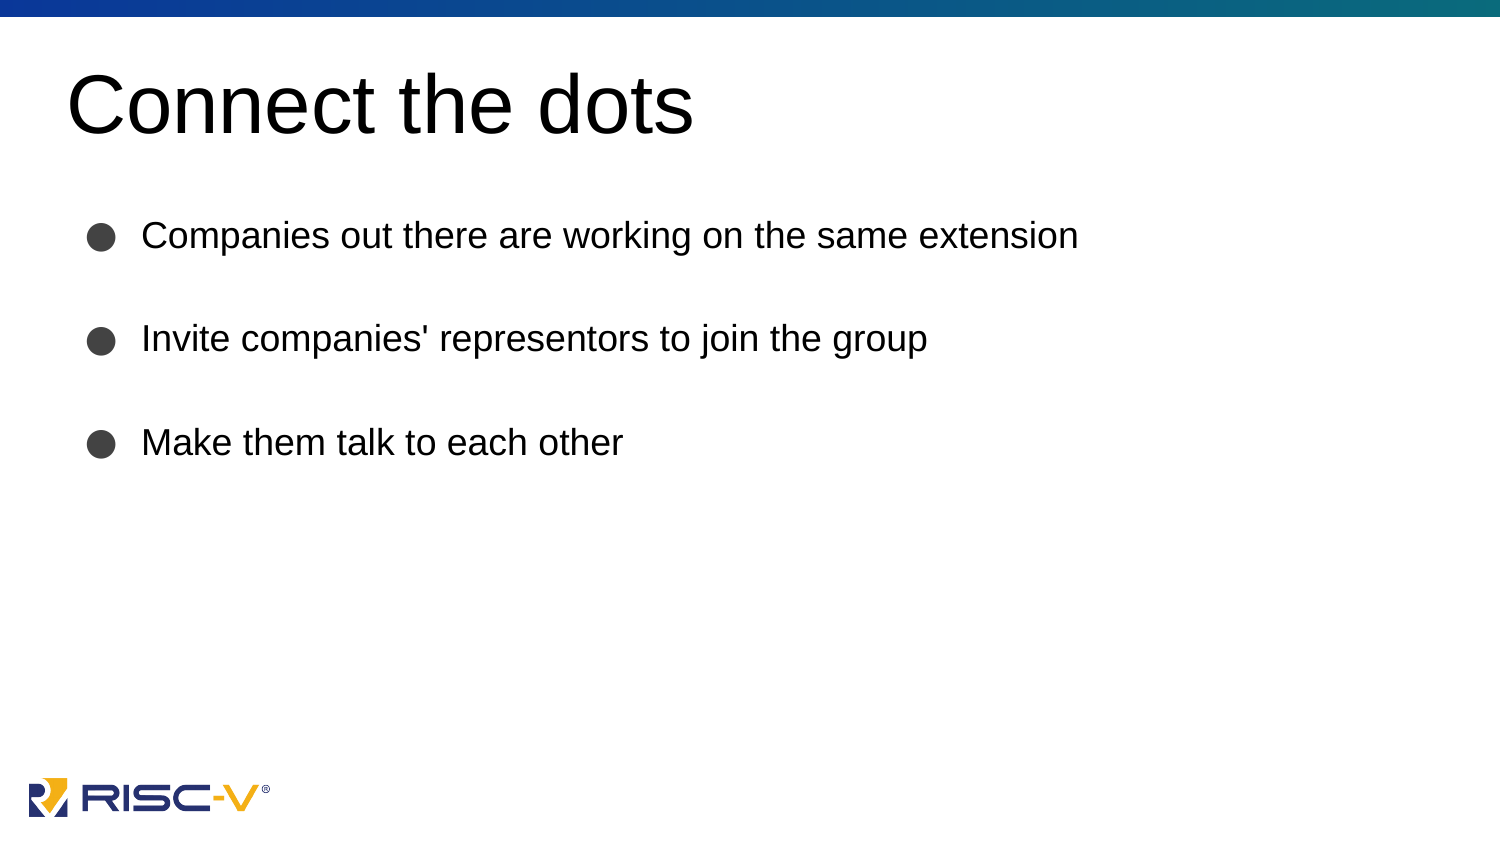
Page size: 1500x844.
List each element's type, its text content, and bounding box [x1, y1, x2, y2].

list Companies out there are working on the same extension Invite companies' representors to join the group Make them talk to each other [51, 189, 1449, 750]
picture [29, 778, 270, 817]
title Connect the dots [51, 35, 1449, 159]
